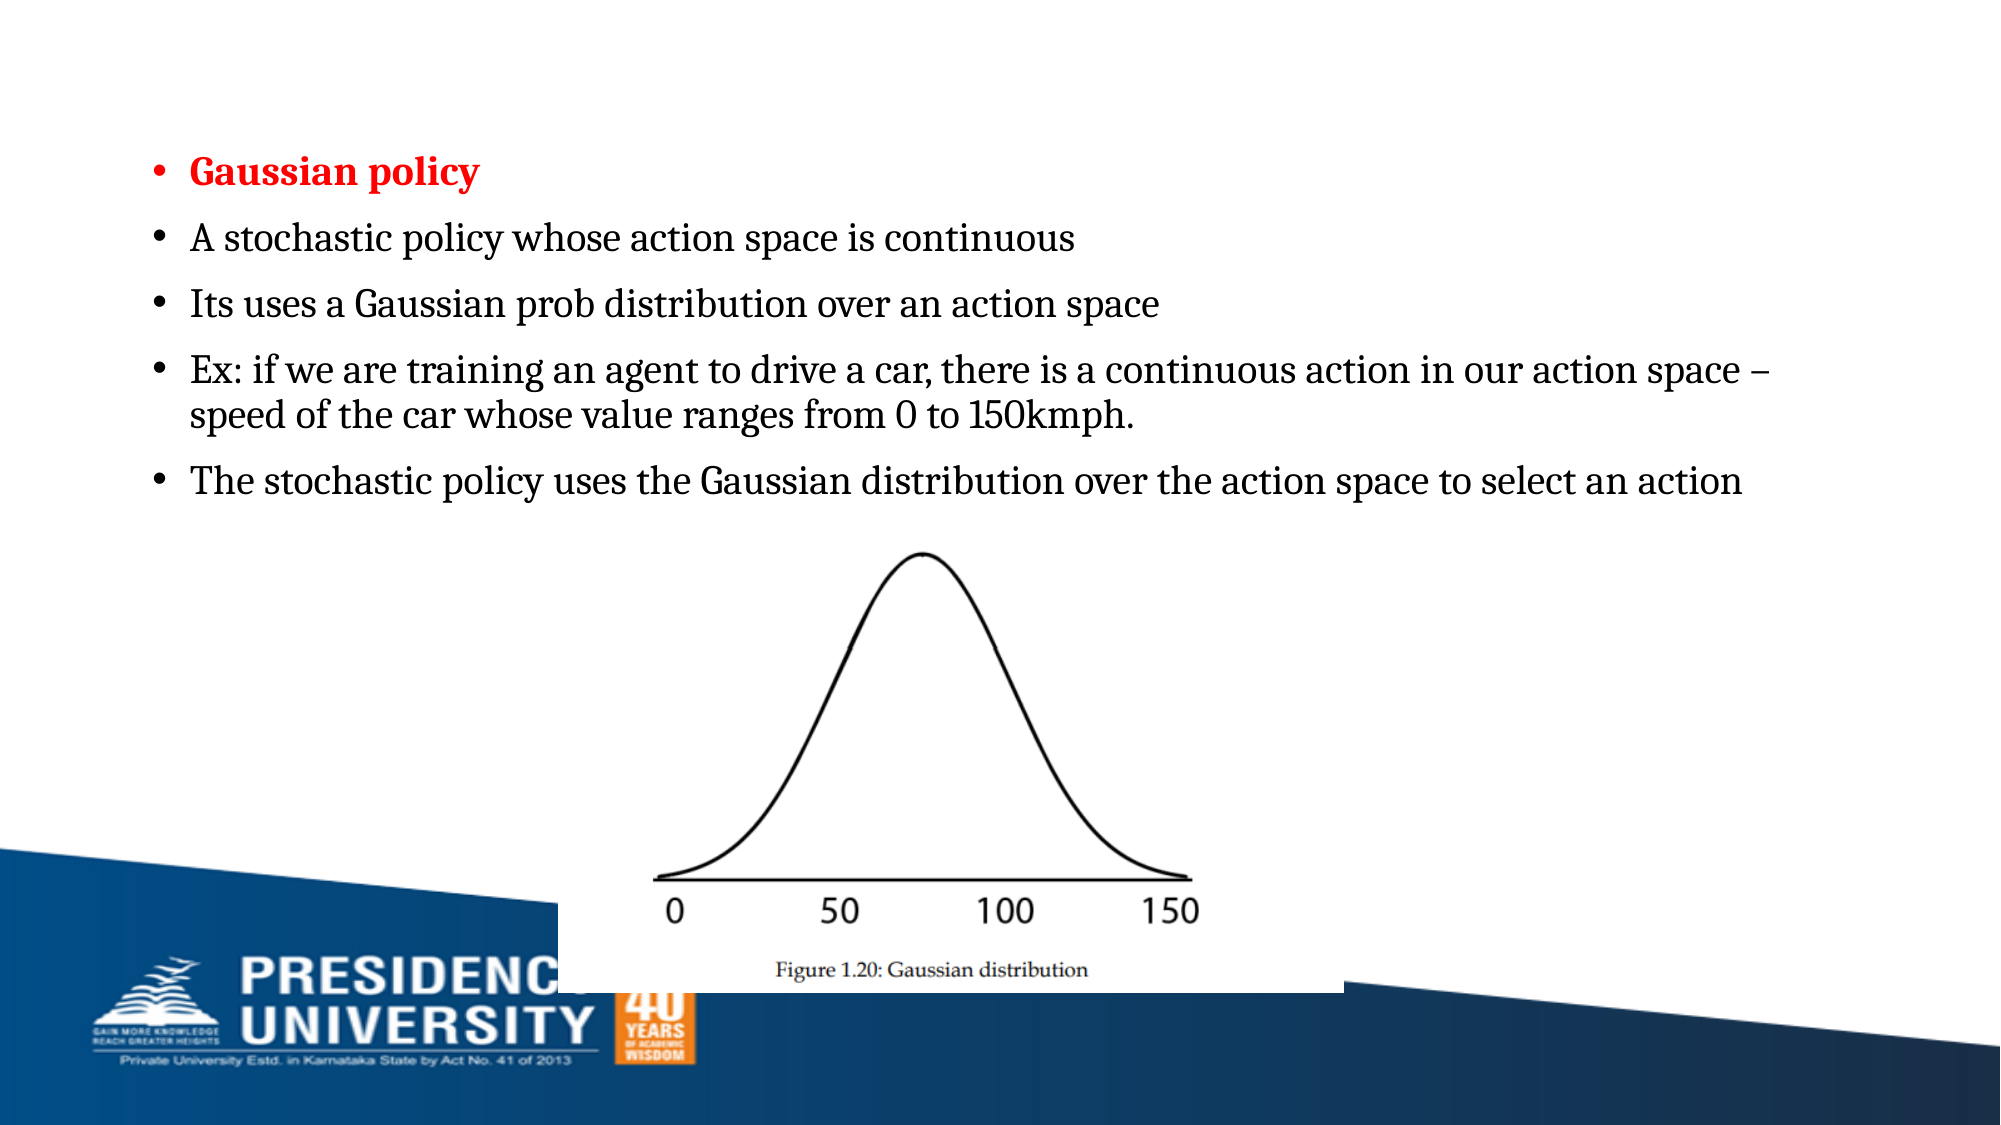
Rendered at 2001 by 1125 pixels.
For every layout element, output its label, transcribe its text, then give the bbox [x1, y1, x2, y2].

picture [0, 523, 2000, 1125]
list Gaussian policy A stochastic policy whose action space is continuous Its uses a Gaussian prob distribution over an action space Ex: if we are training an agent to drive a car, there is a continuous action in our action space – speed of the car whose value ranges from 0 to 150kmph. The stochastic policy uses the Gaussian distribution over the action space to select an action [137, 142, 1863, 851]
